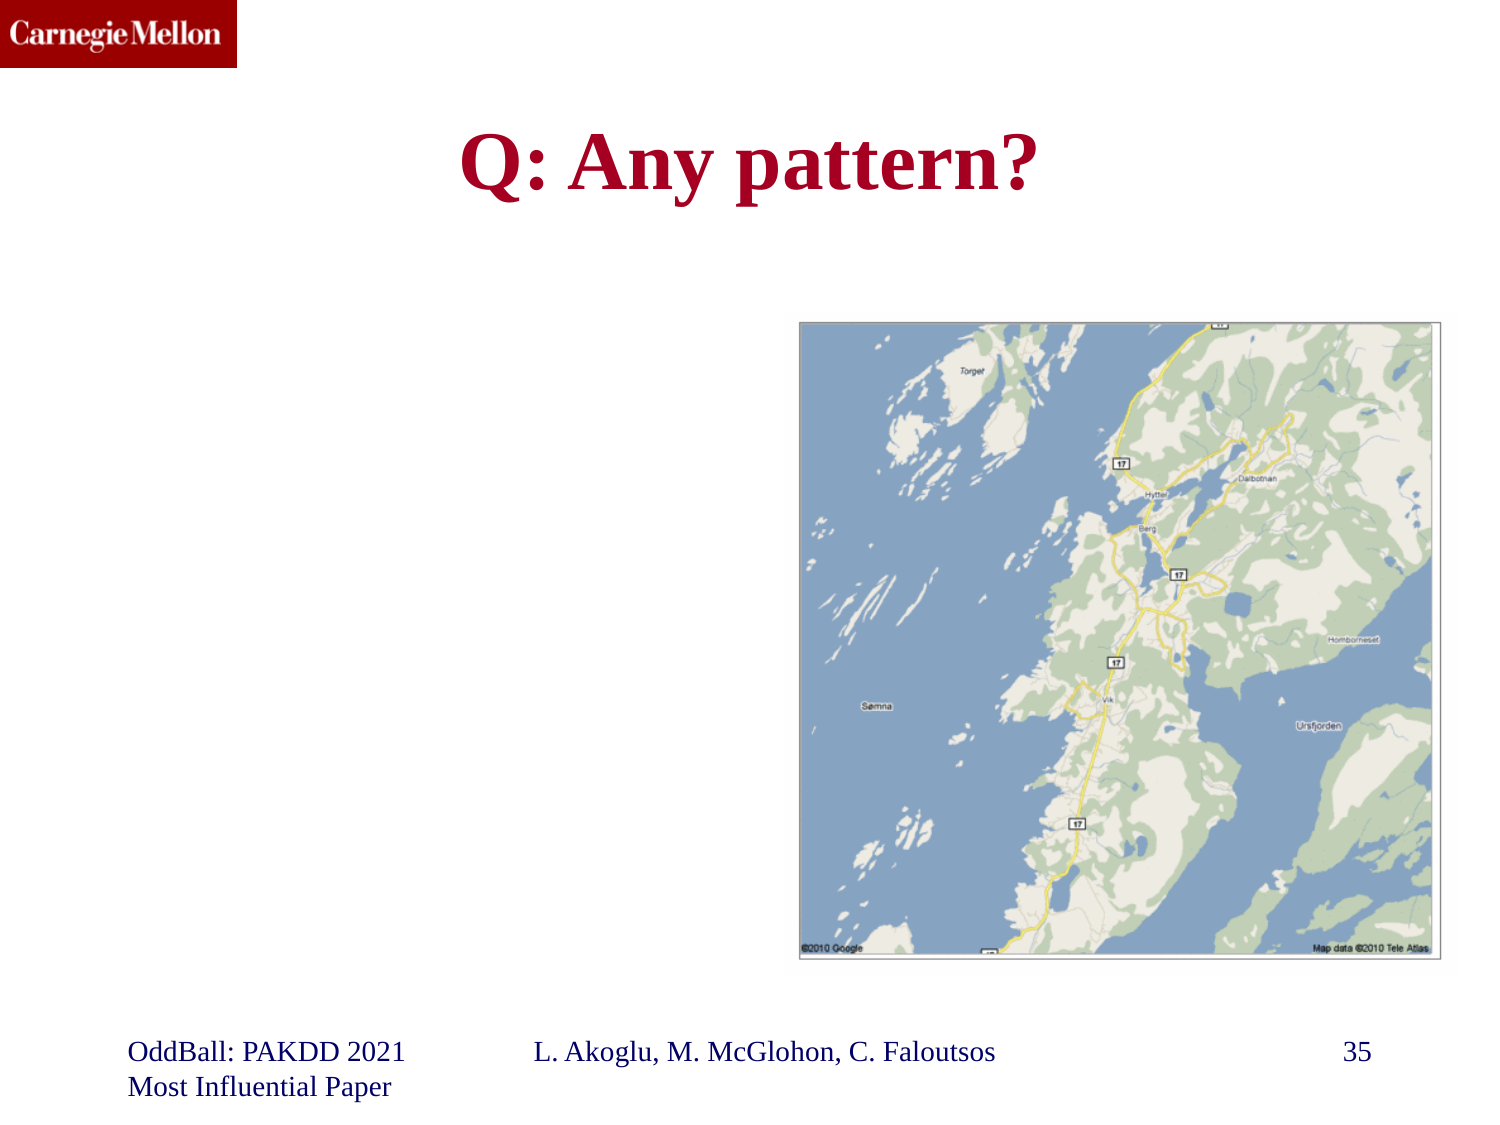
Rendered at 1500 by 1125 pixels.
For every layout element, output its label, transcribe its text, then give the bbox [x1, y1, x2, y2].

slide_number OddBall: PAKDD 2021 Most Influential Paper [112, 1024, 426, 1101]
title Q: Any pattern? [112, 99, 1388, 213]
picture [0, 0, 237, 68]
slide_number 35 [1074, 1024, 1388, 1101]
footer L. Akoglu, M. McGlohon, C. Faloutsos [512, 1024, 1018, 1101]
picture [784, 312, 1459, 976]
